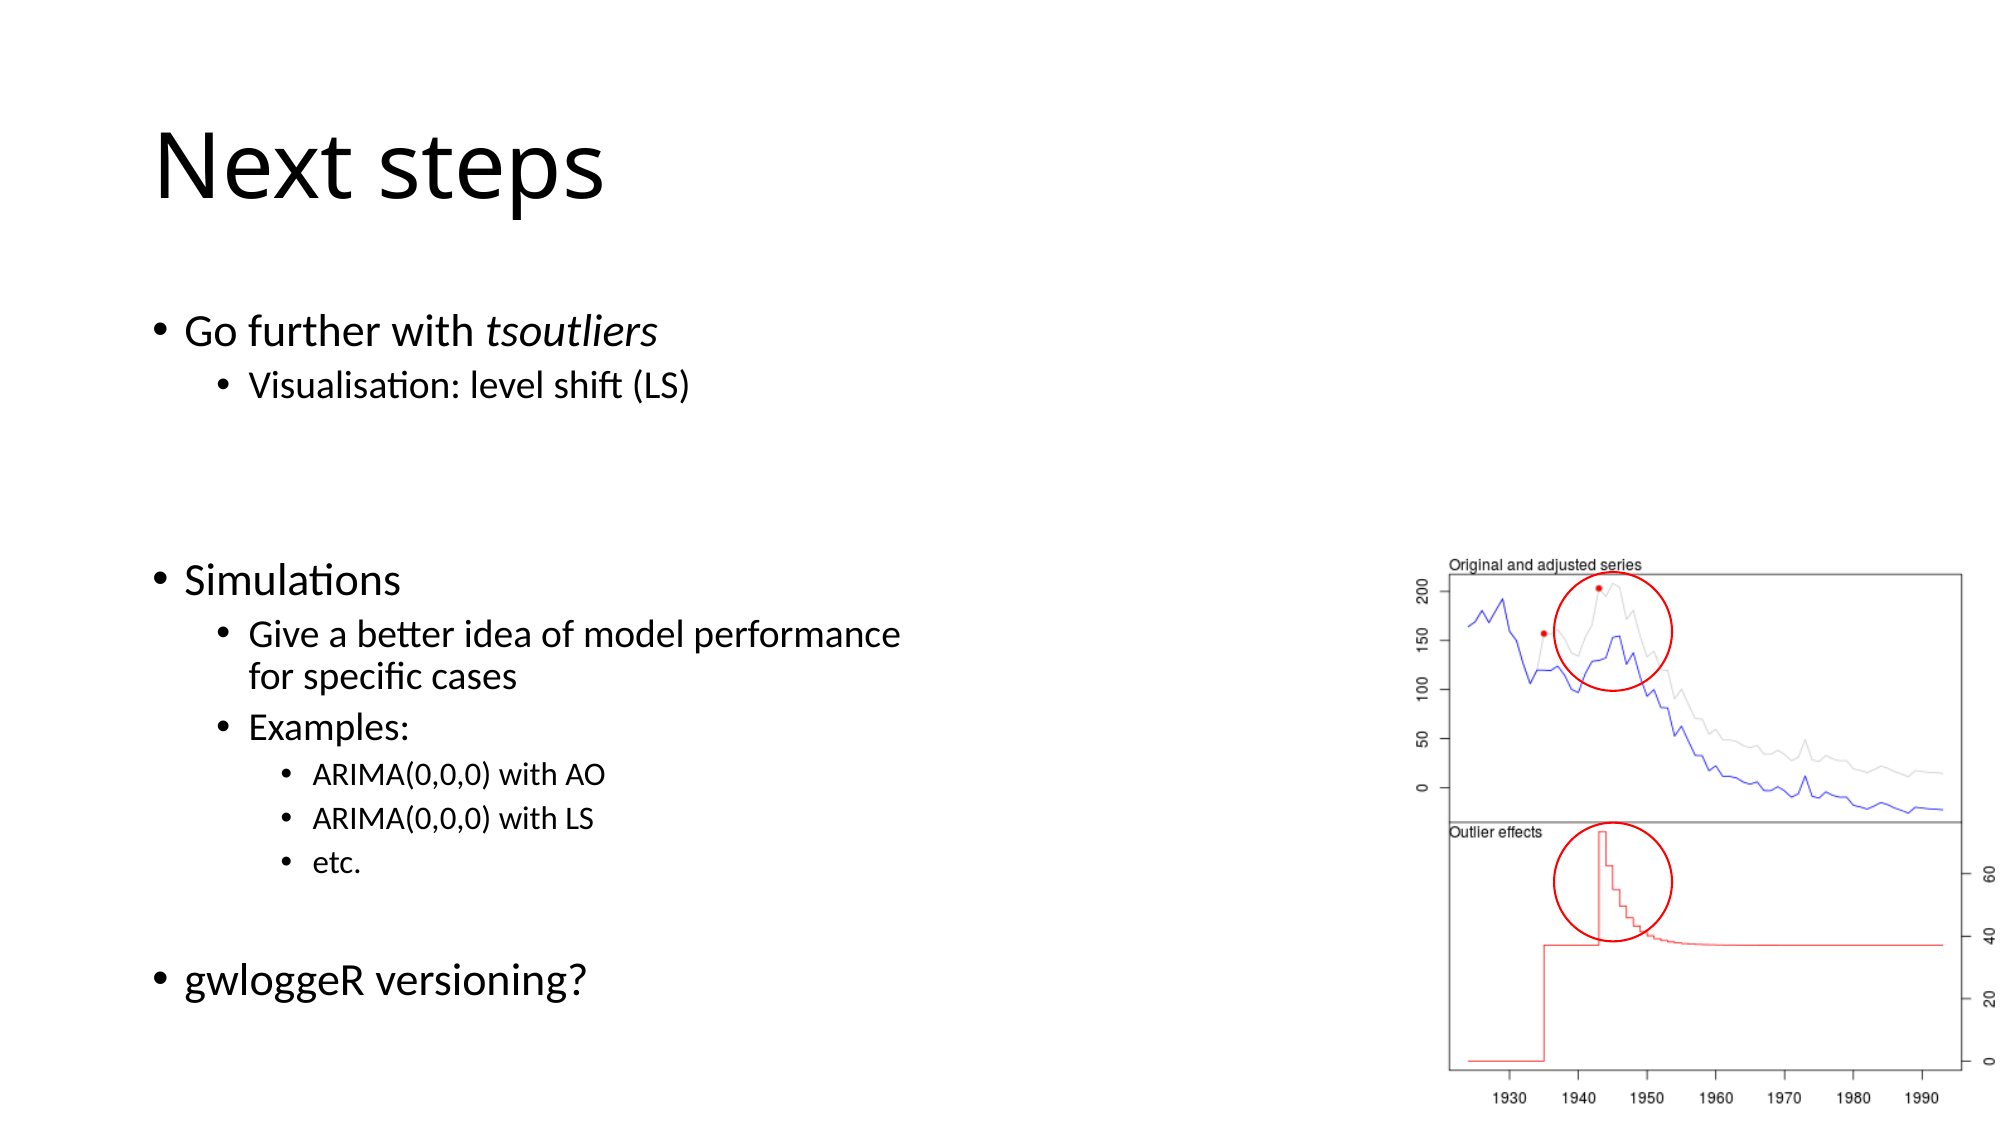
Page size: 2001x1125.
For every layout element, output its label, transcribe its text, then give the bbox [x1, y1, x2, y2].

title Next steps [137, 59, 1863, 278]
list Go further with tsoutliers Visualisation: level shift (LS) Simulations Give a better idea of model performance for specific cases Examples: ARIMA(0,0,0) with AO ARIMA(0,0,0) with LS etc. gwloggeR versioning? [137, 299, 1863, 1014]
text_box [1395, 520, 2000, 1125]
